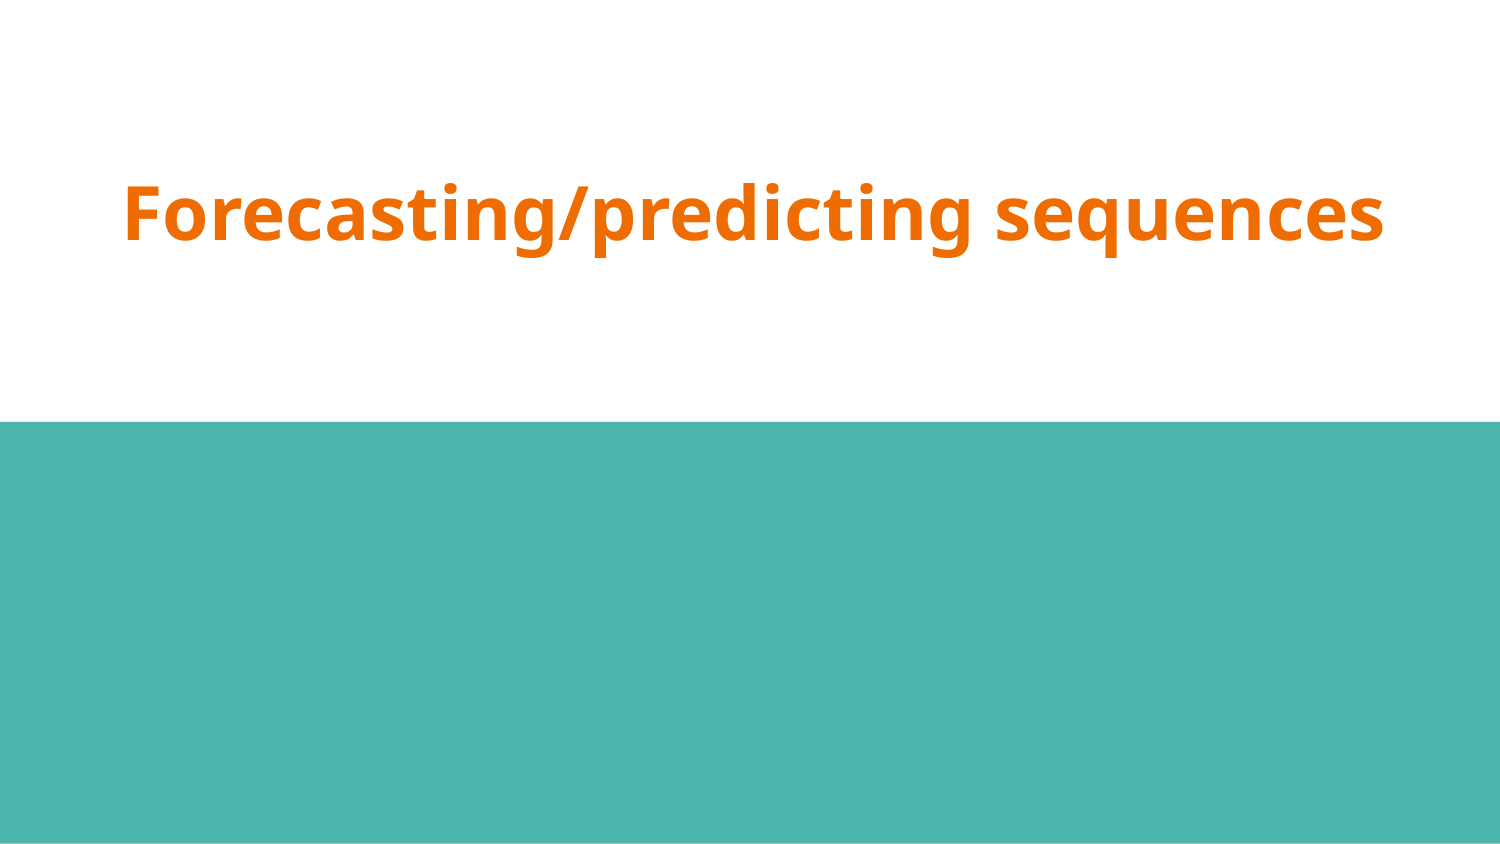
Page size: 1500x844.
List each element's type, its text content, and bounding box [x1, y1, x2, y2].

title Forecasting/predicting sequences [51, 133, 1458, 289]
